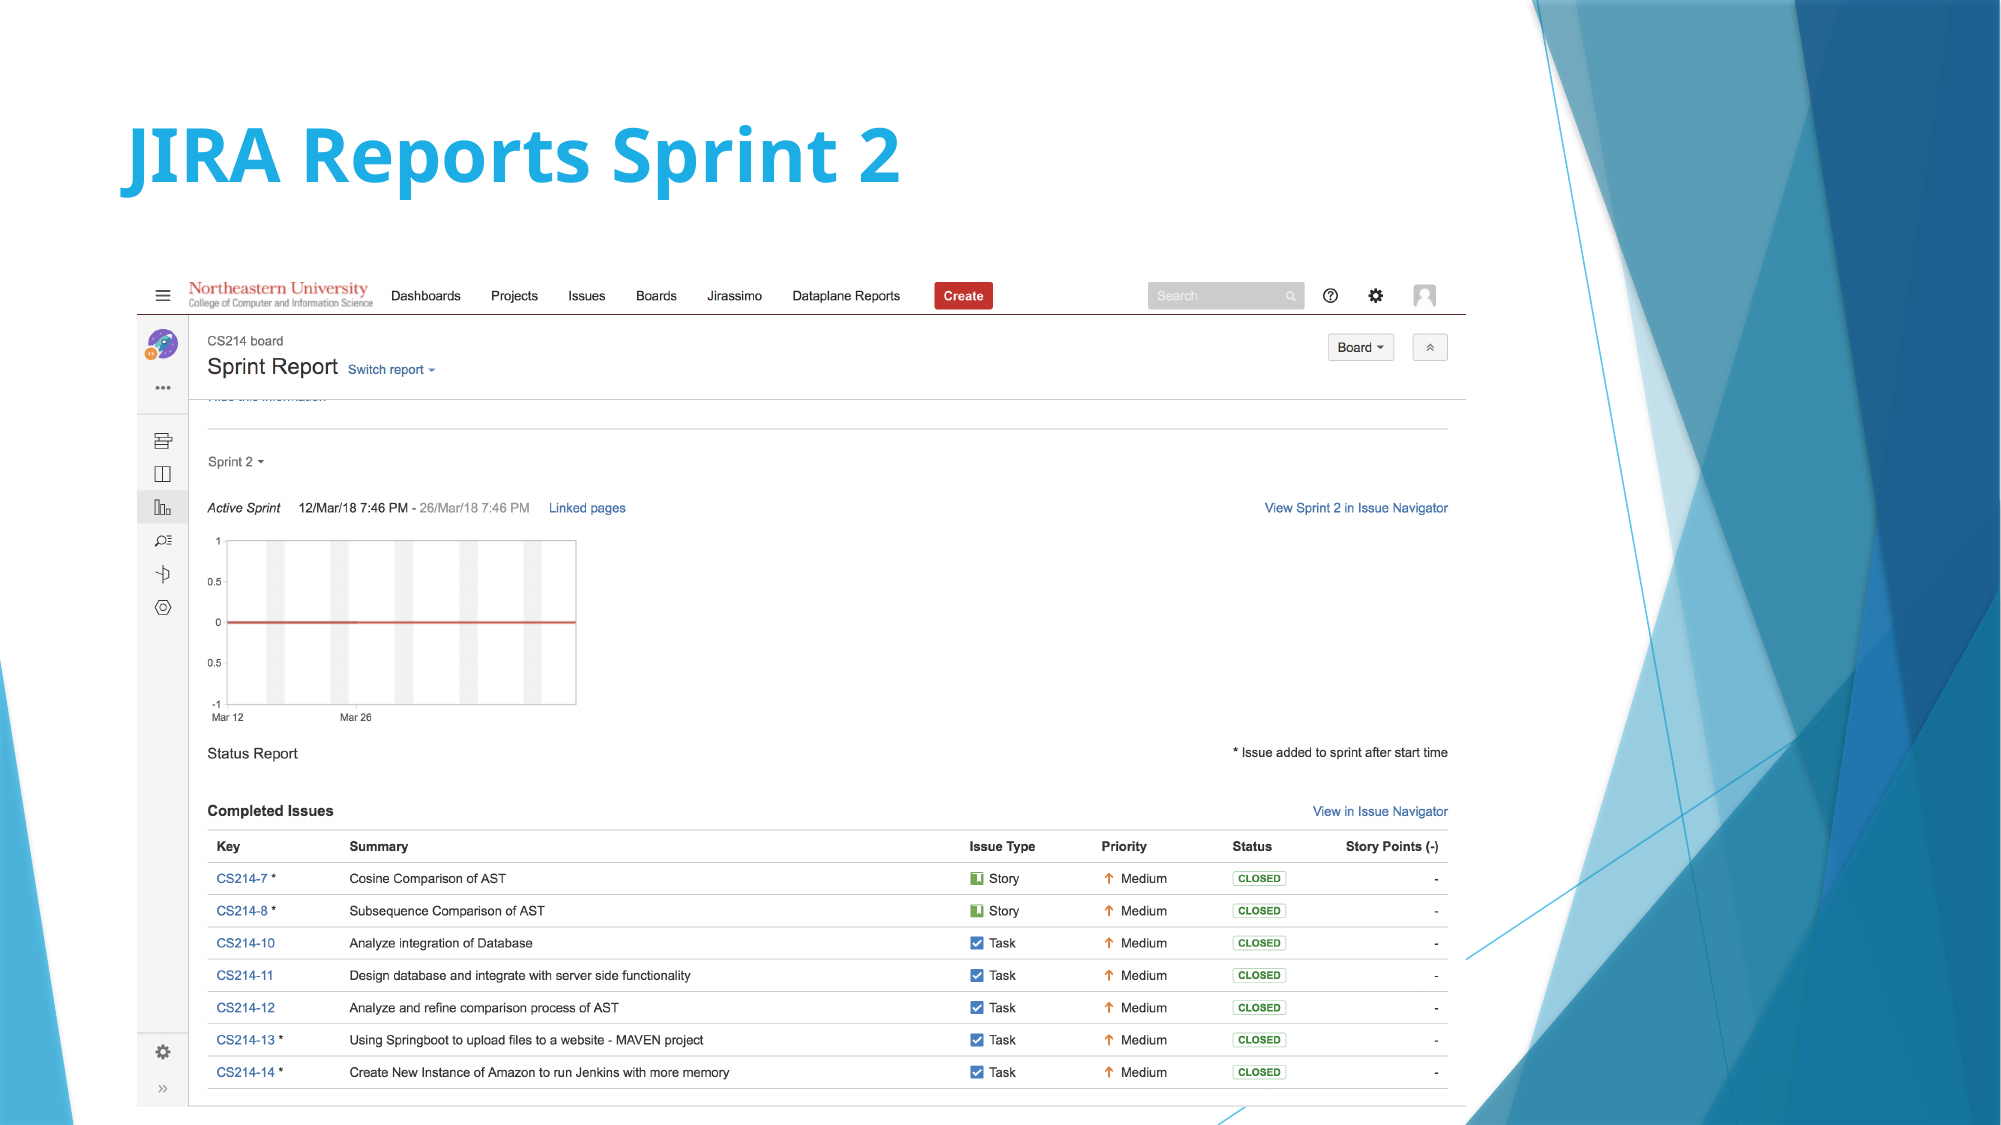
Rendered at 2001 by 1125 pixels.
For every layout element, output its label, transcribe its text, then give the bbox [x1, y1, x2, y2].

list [136, 276, 1466, 1108]
title JIRA Reports Sprint 2 [111, 99, 1522, 317]
